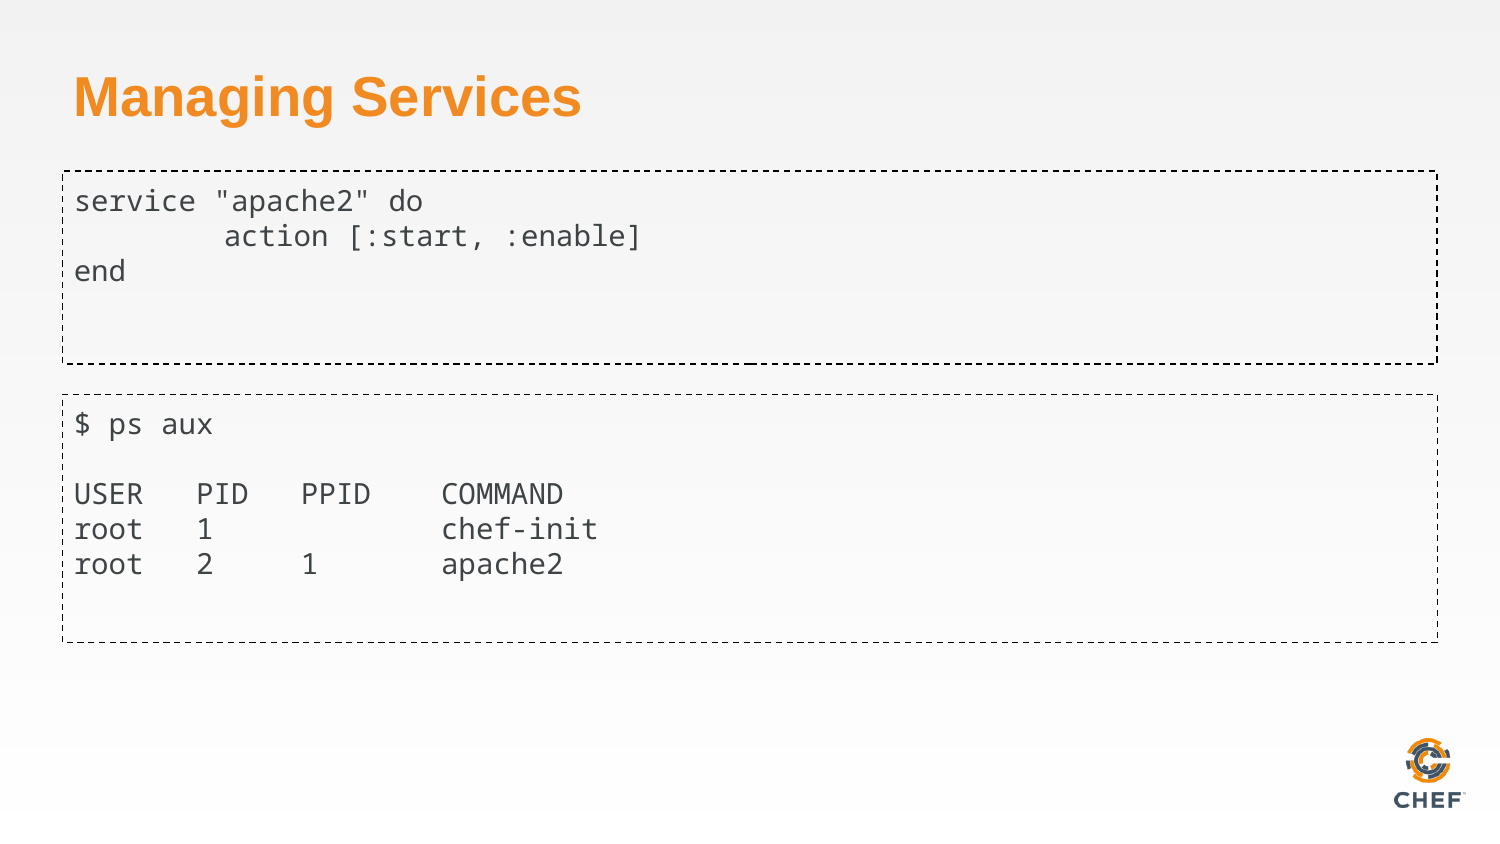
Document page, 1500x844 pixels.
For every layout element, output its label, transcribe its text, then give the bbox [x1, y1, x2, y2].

list service "apache2" do action [:start, :enable] end [62, 171, 1438, 364]
list $ ps aux USER PID PPID COMMAND root 1 chef-init root 2 1 apache2 [62, 394, 1438, 643]
title Managing Services [62, 56, 1438, 118]
picture [1394, 738, 1466, 808]
